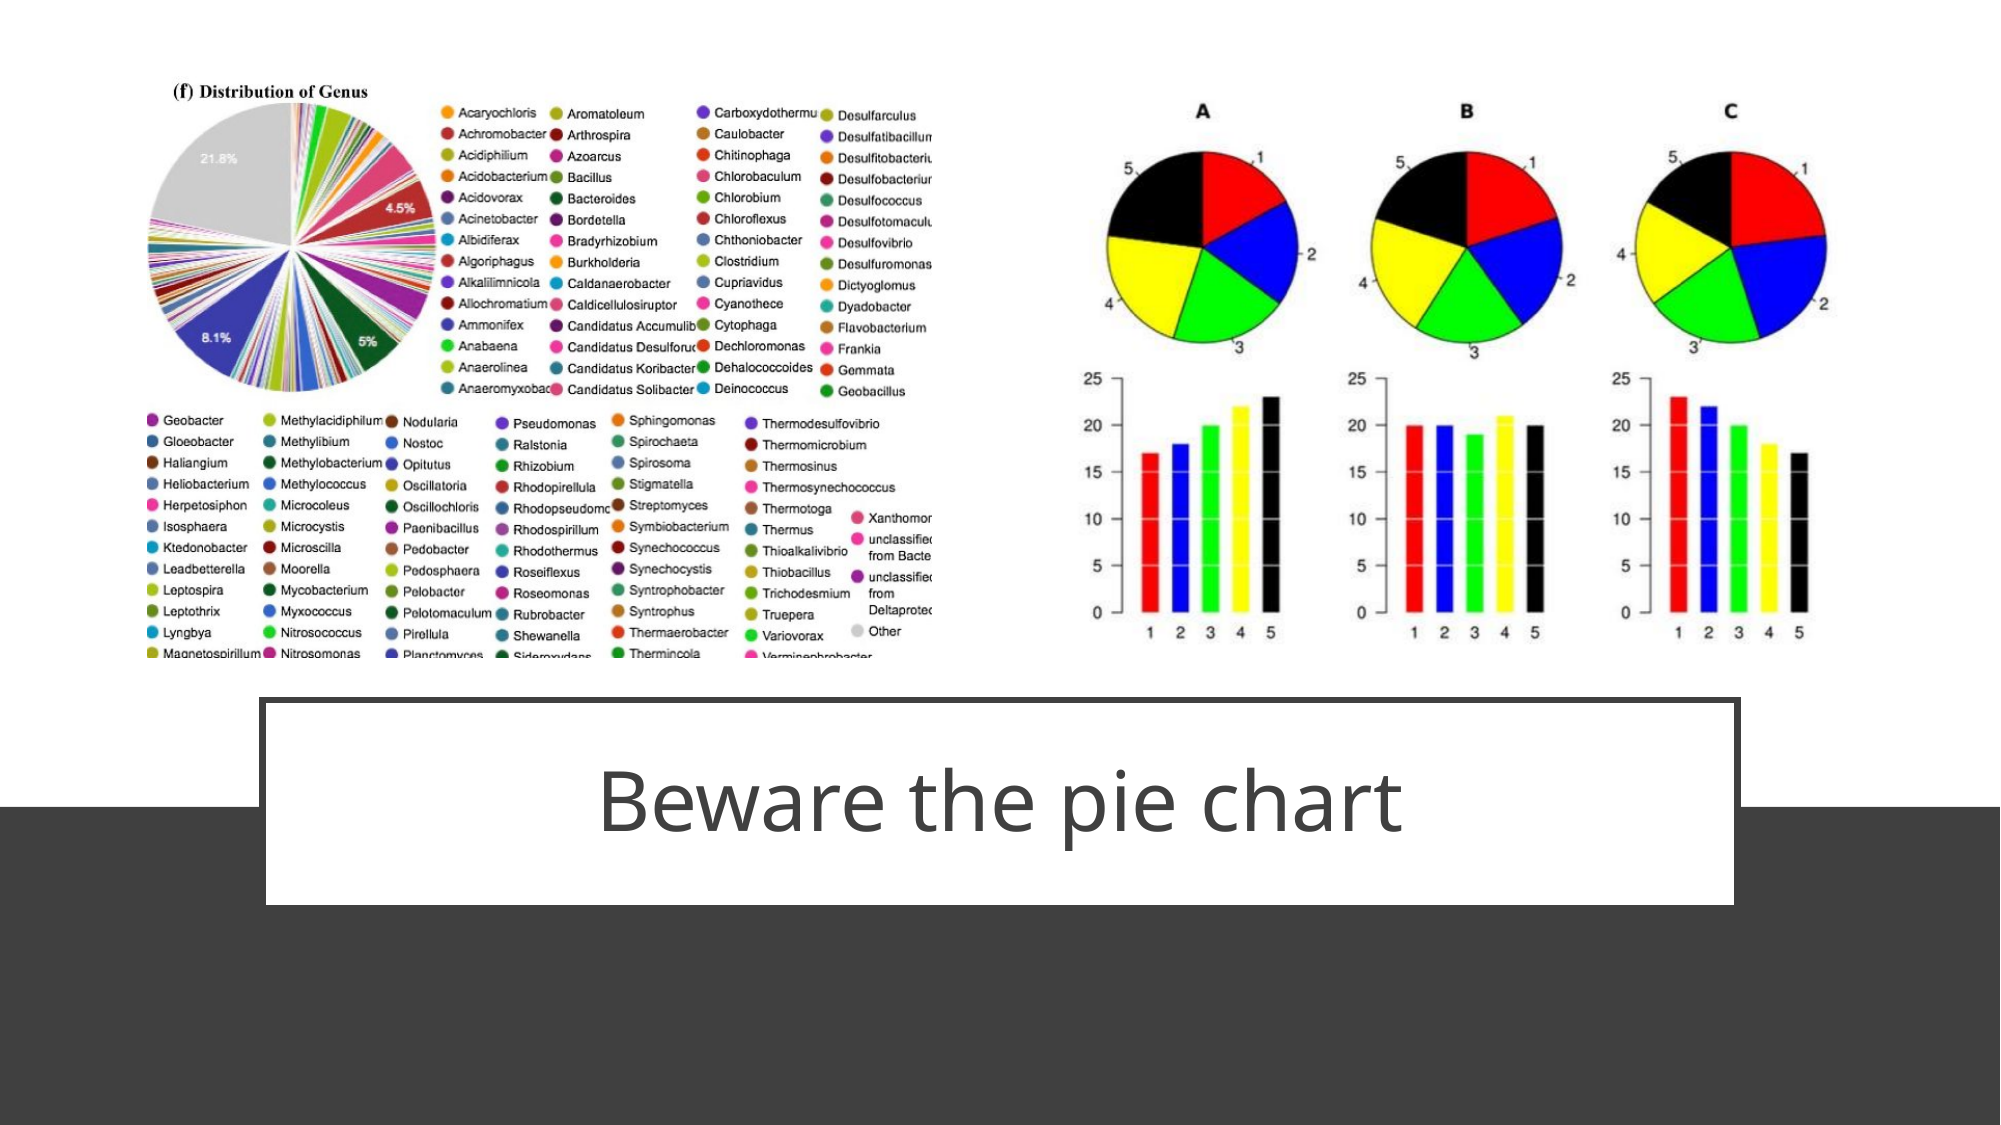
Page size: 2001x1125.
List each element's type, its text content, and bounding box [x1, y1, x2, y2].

title Beware the pie chart [262, 700, 1738, 908]
text_box [0, 806, 2000, 1125]
picture [147, 76, 932, 658]
picture [1068, 76, 1856, 658]
